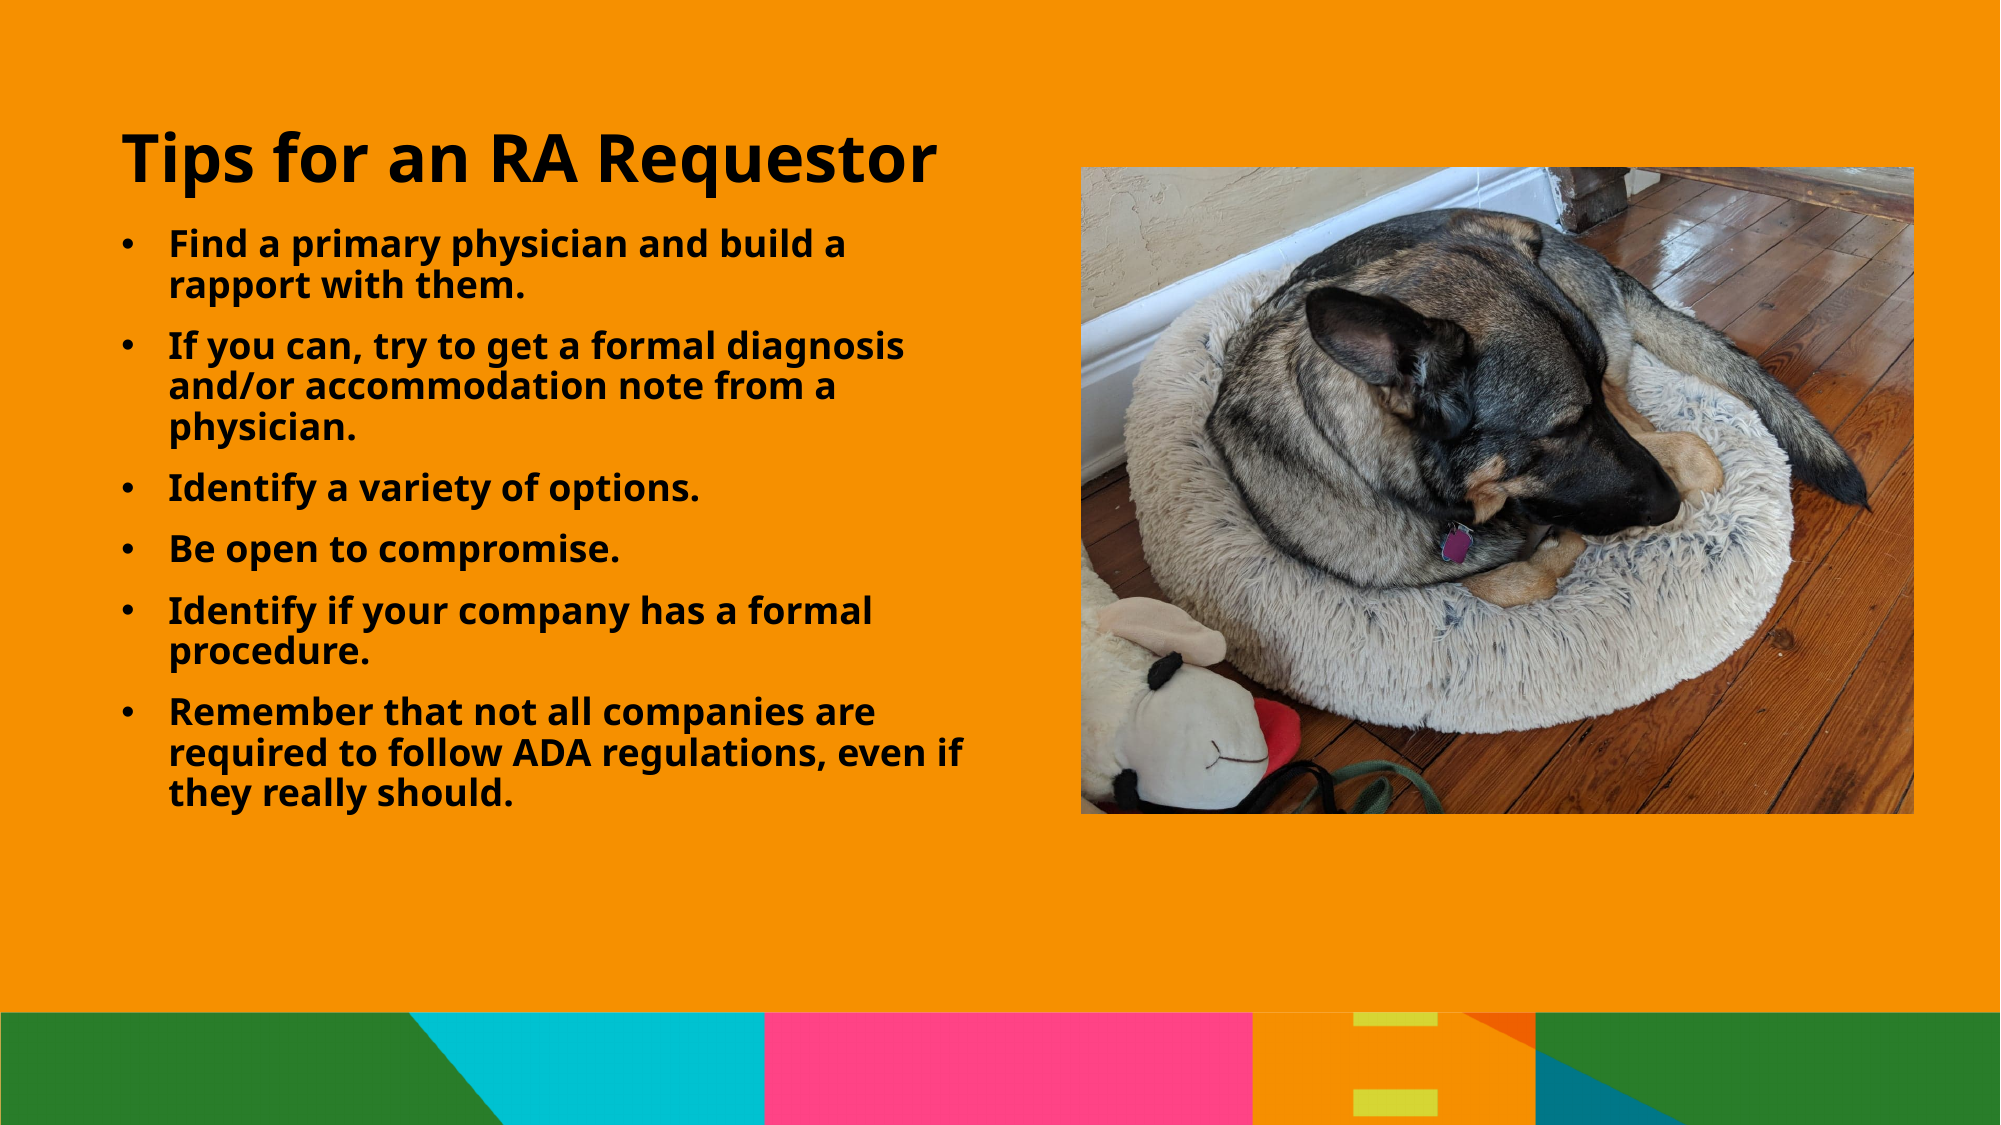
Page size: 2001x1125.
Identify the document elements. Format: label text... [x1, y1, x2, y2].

picture [1081, 167, 1914, 814]
picture [2, 1013, 2000, 1125]
title Tips for an RA Requestor [106, 117, 1000, 218]
list Find a primary physician and build a rapport with them. If you can, try to get a formal diagnosis and/or accommodation note from a physician. Identify a variety of options. Be open to compromise. Identify if your company has a formal procedure. Remember that not all companies are required to follow ADA regulations, even if they really should. [106, 218, 1000, 957]
